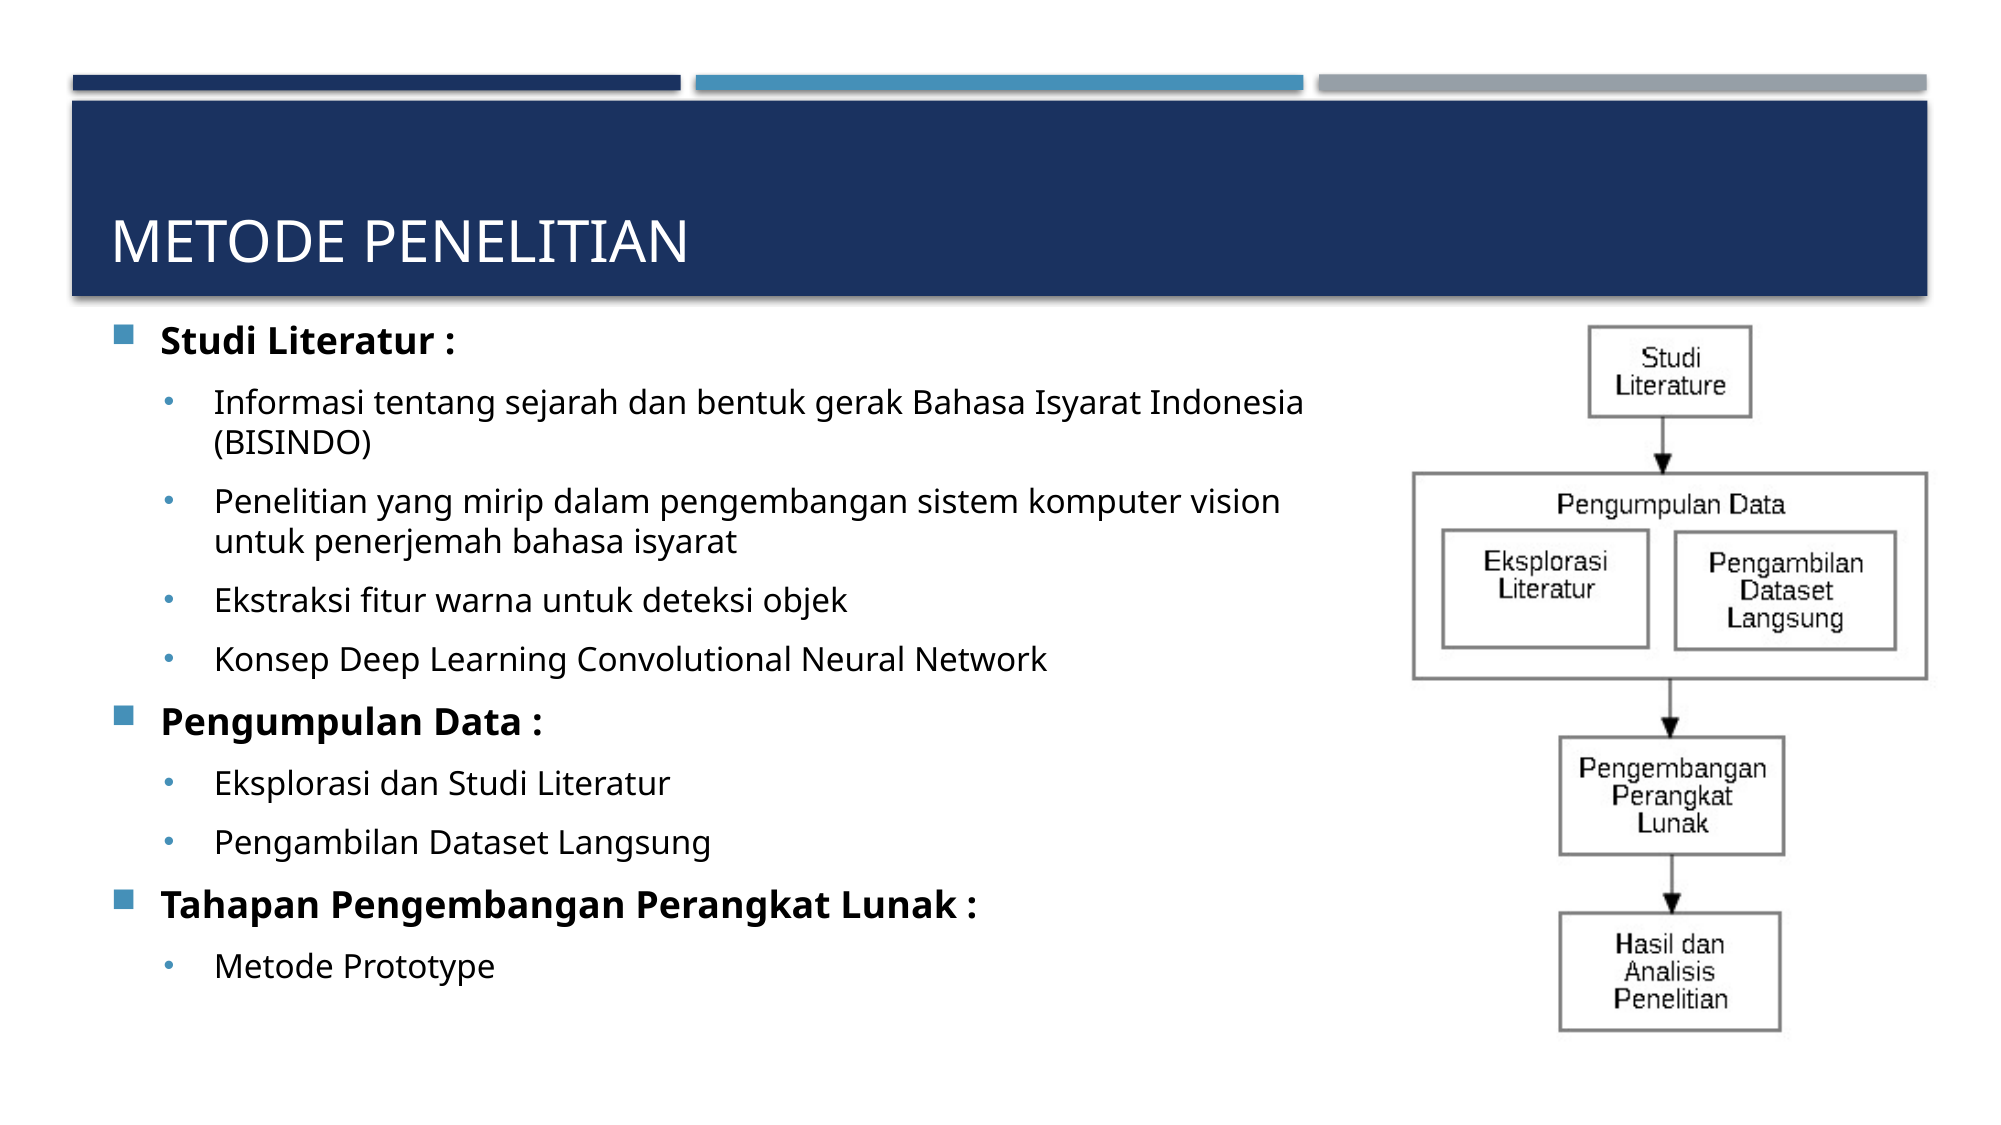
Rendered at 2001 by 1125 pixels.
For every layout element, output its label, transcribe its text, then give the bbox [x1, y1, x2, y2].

title Metode penelitian [95, 115, 1905, 282]
picture [1395, 308, 2000, 1104]
list Studi Literatur : Informasi tentang sejarah dan bentuk gerak Bahasa Isyarat Indonesia (BISINDO) Penelitian yang mirip dalam pengembangan sistem komputer vision untuk penerjemah bahasa isyarat Ekstraksi fitur warna untuk deteksi objek Konsep Deep Learning Convolutional Neural Network Pengumpulan Data : Eksplorasi dan Studi Literatur Pengambilan Dataset Langsung Tahapan Pengembangan Perangkat Lunak : Metode Prototype [95, 309, 1392, 1104]
